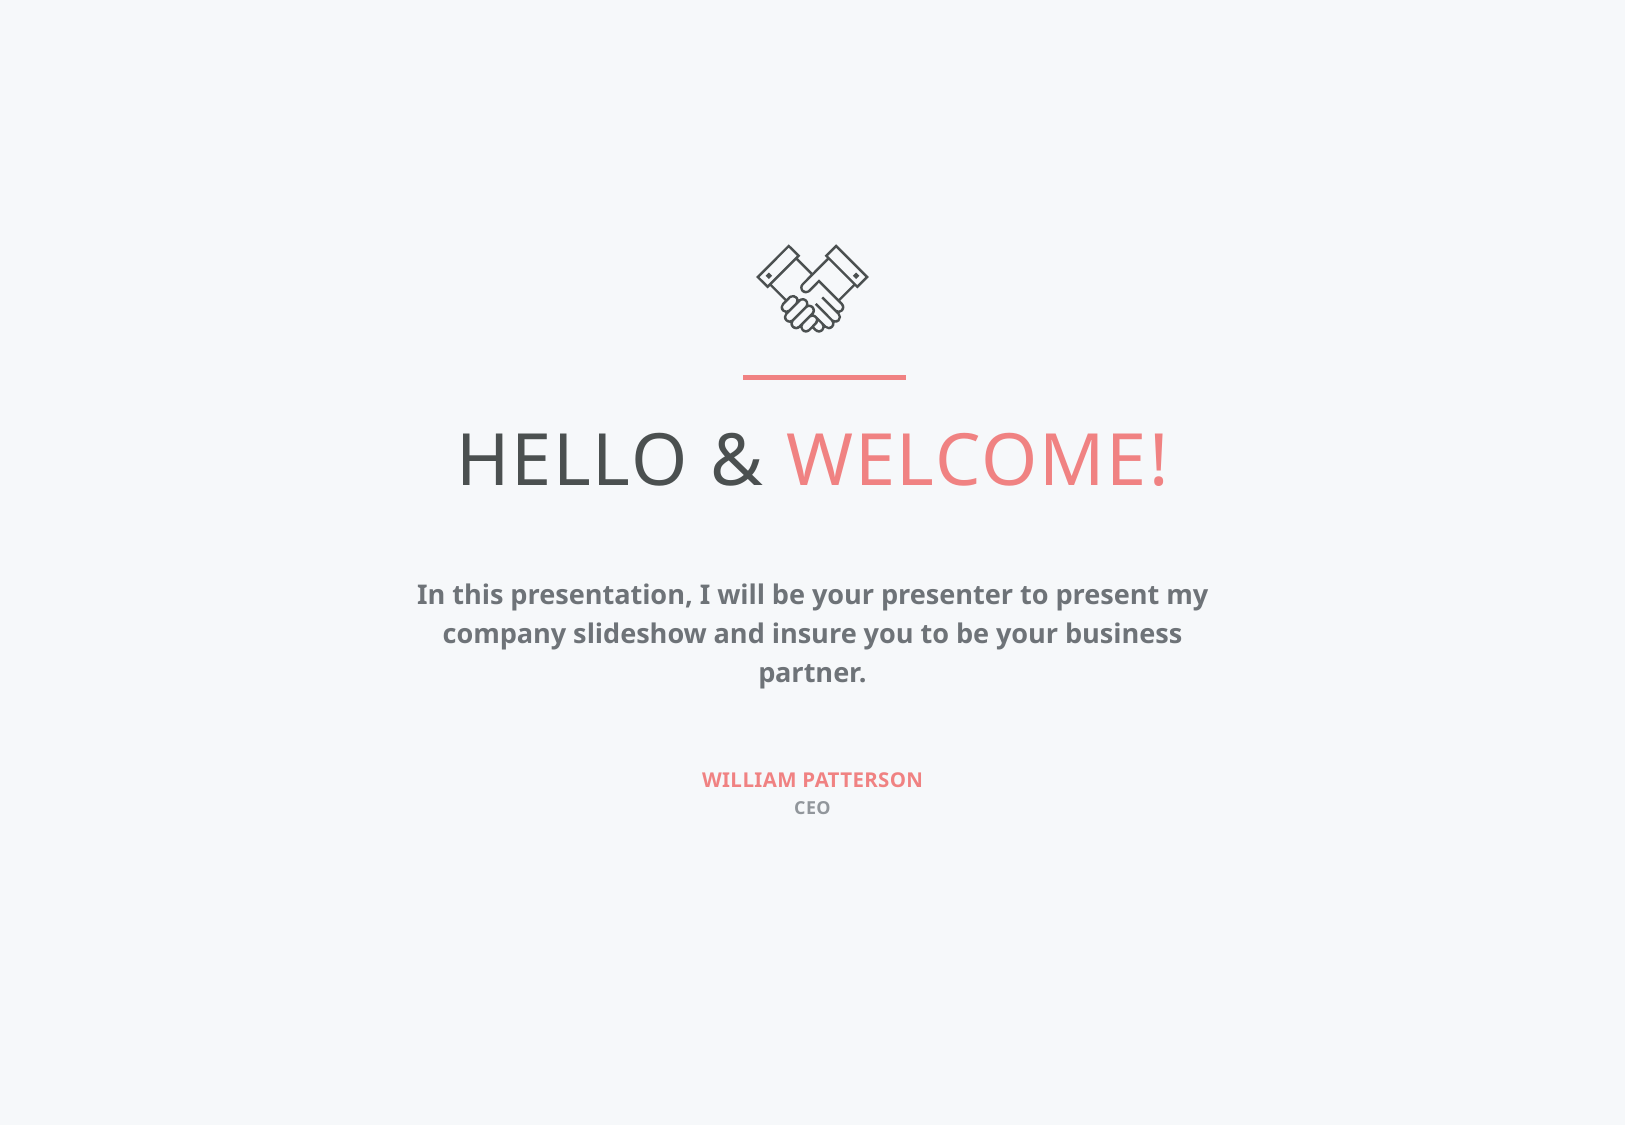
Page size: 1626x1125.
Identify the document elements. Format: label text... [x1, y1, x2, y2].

text_box HELLO & Welcome! [386, 413, 1239, 500]
text_box William Patterson CEO [386, 762, 1239, 818]
text_box [756, 244, 869, 333]
text_box In this presentation, I will be your presenter to present my company slideshow and insure you to be your business partner. [386, 570, 1239, 688]
